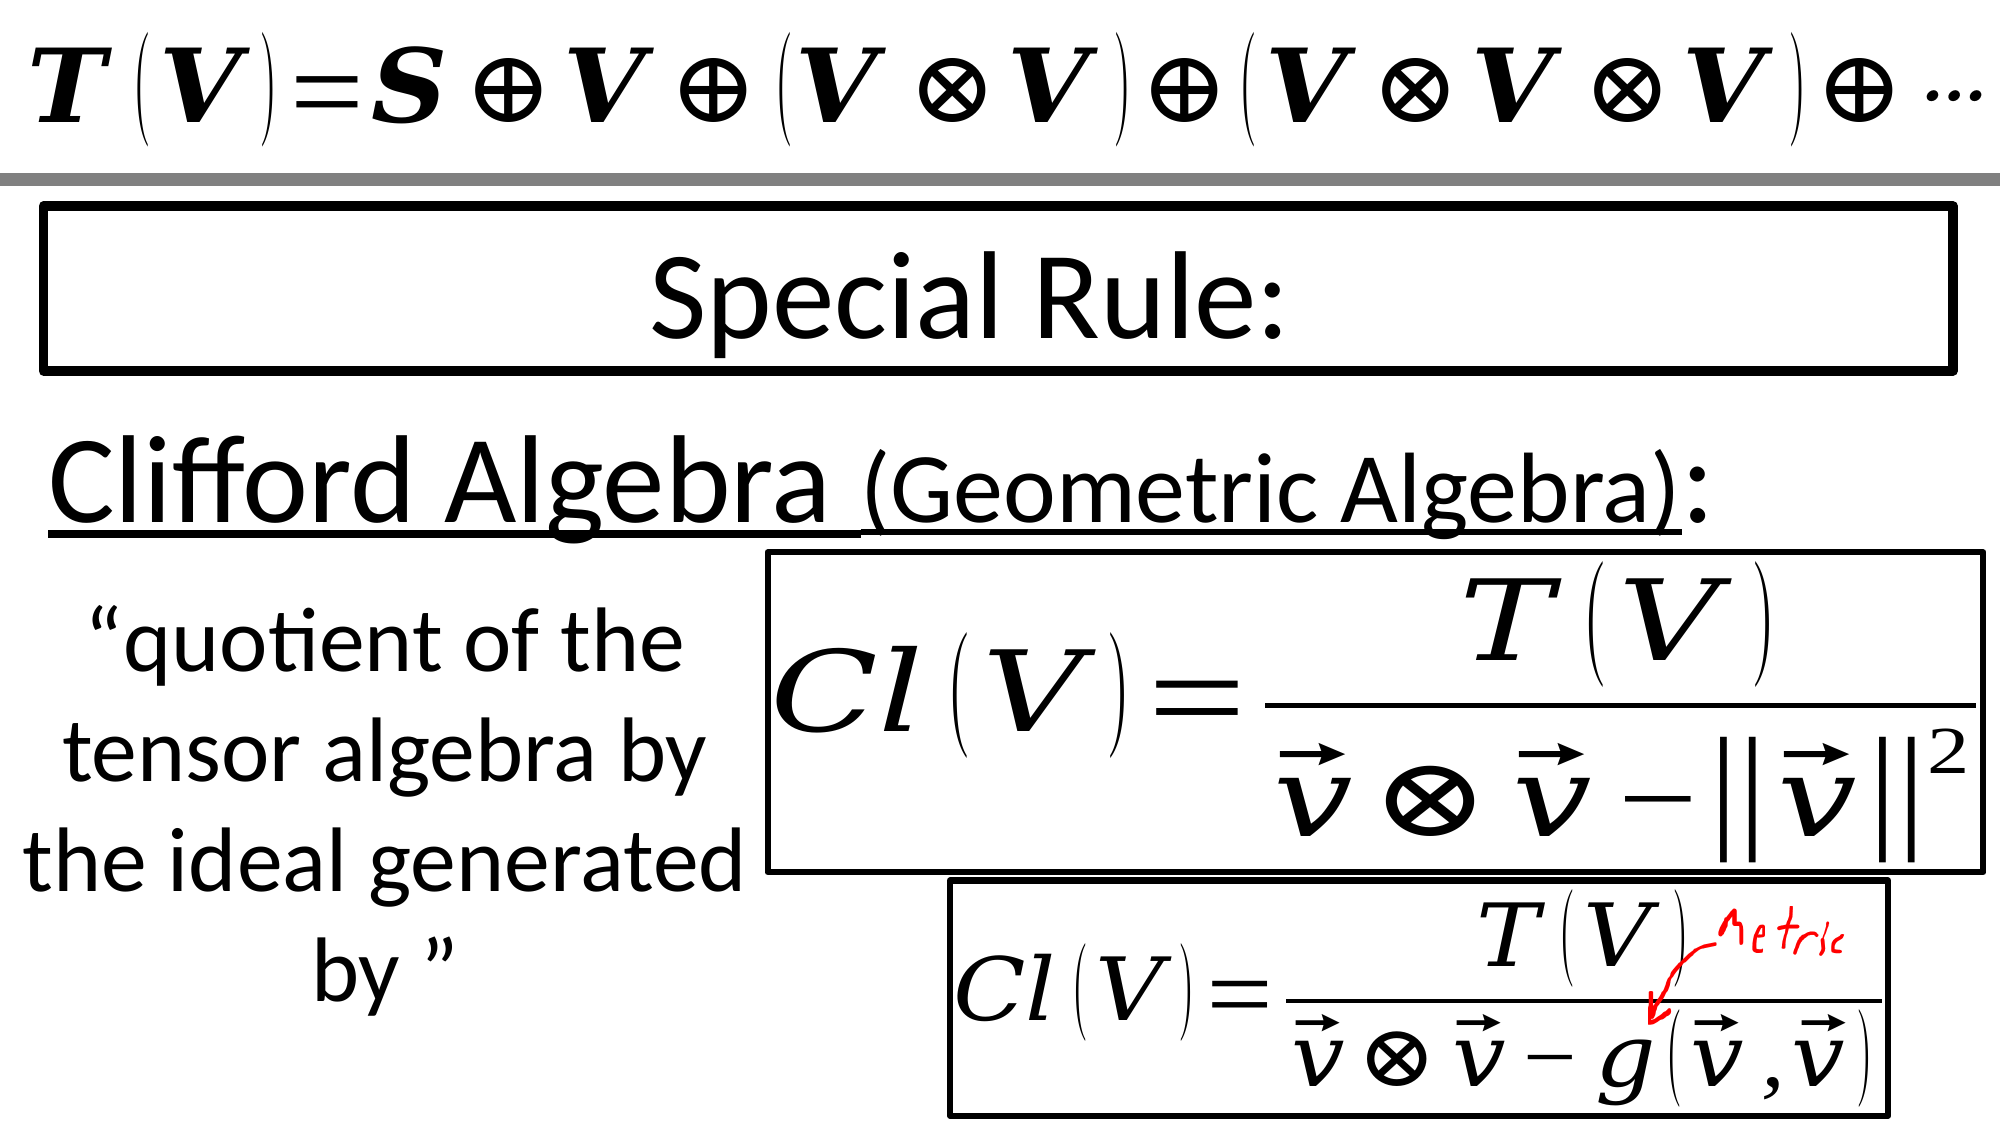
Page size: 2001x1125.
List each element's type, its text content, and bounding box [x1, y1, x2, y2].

text_box Clifford Algebra (Geometric Algebra): [33, 389, 1731, 555]
picture [1648, 906, 1854, 1034]
